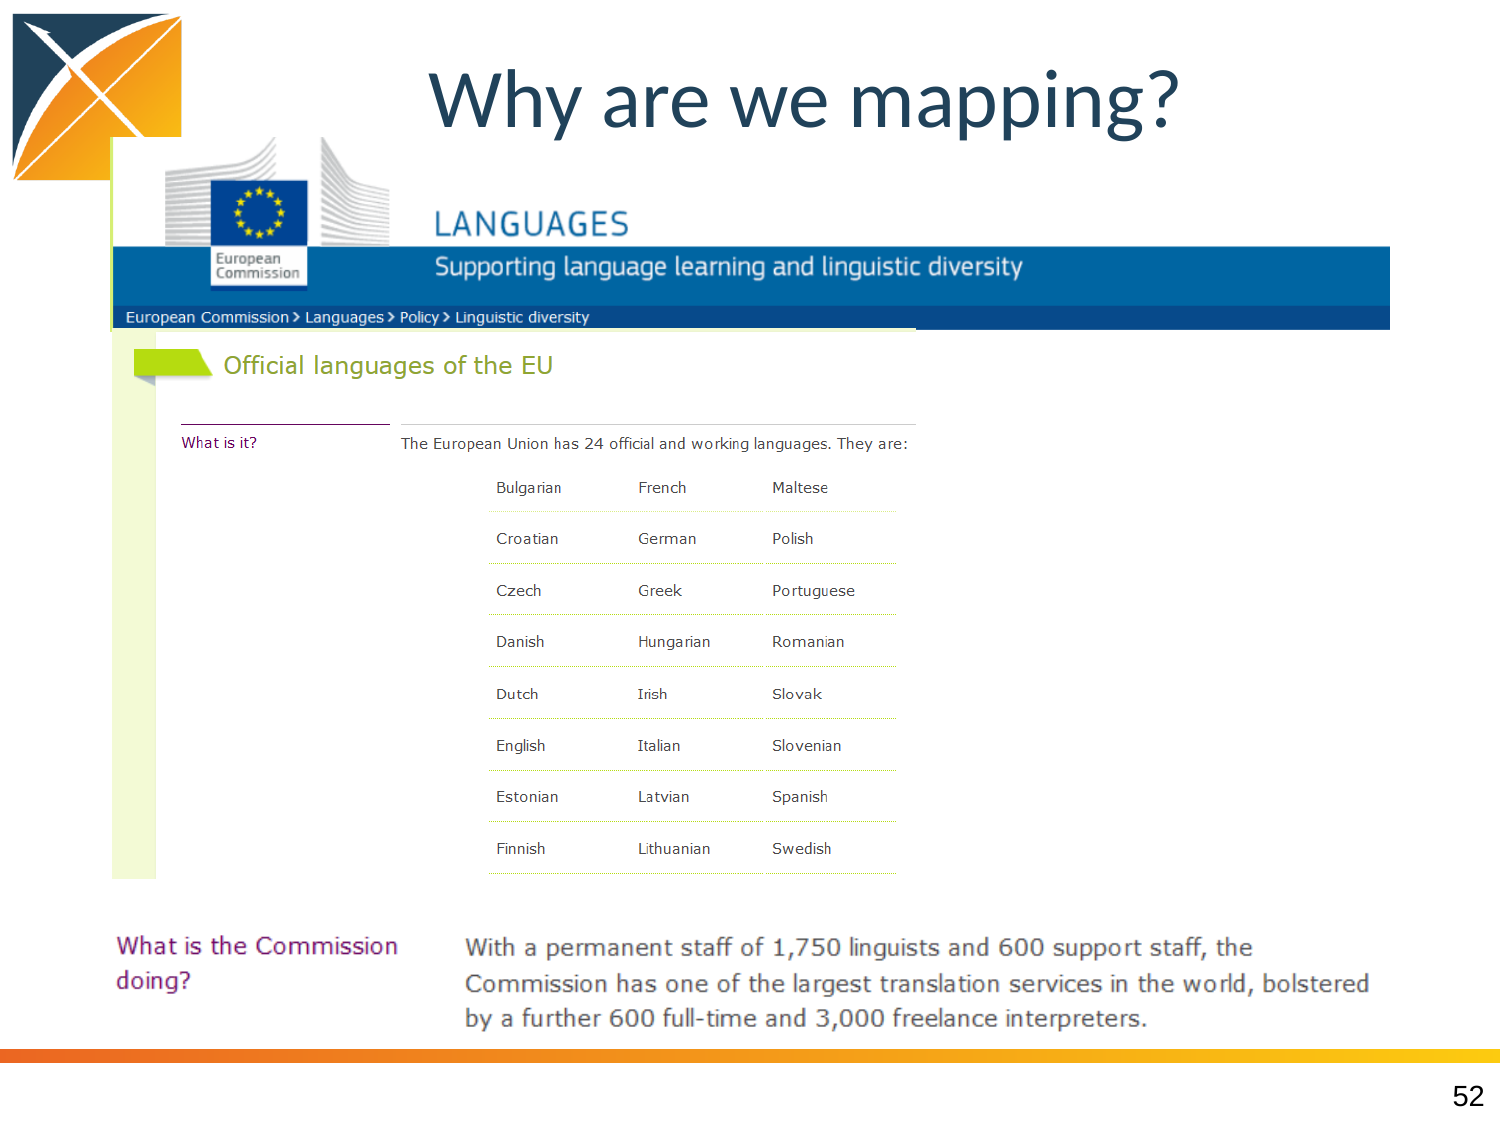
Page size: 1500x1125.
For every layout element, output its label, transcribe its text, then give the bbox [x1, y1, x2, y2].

slide_number 52 [1149, 1065, 1500, 1125]
picture [0, 0, 1390, 880]
picture [99, 923, 1401, 1038]
title Why are we mapping? [187, 24, 1425, 163]
